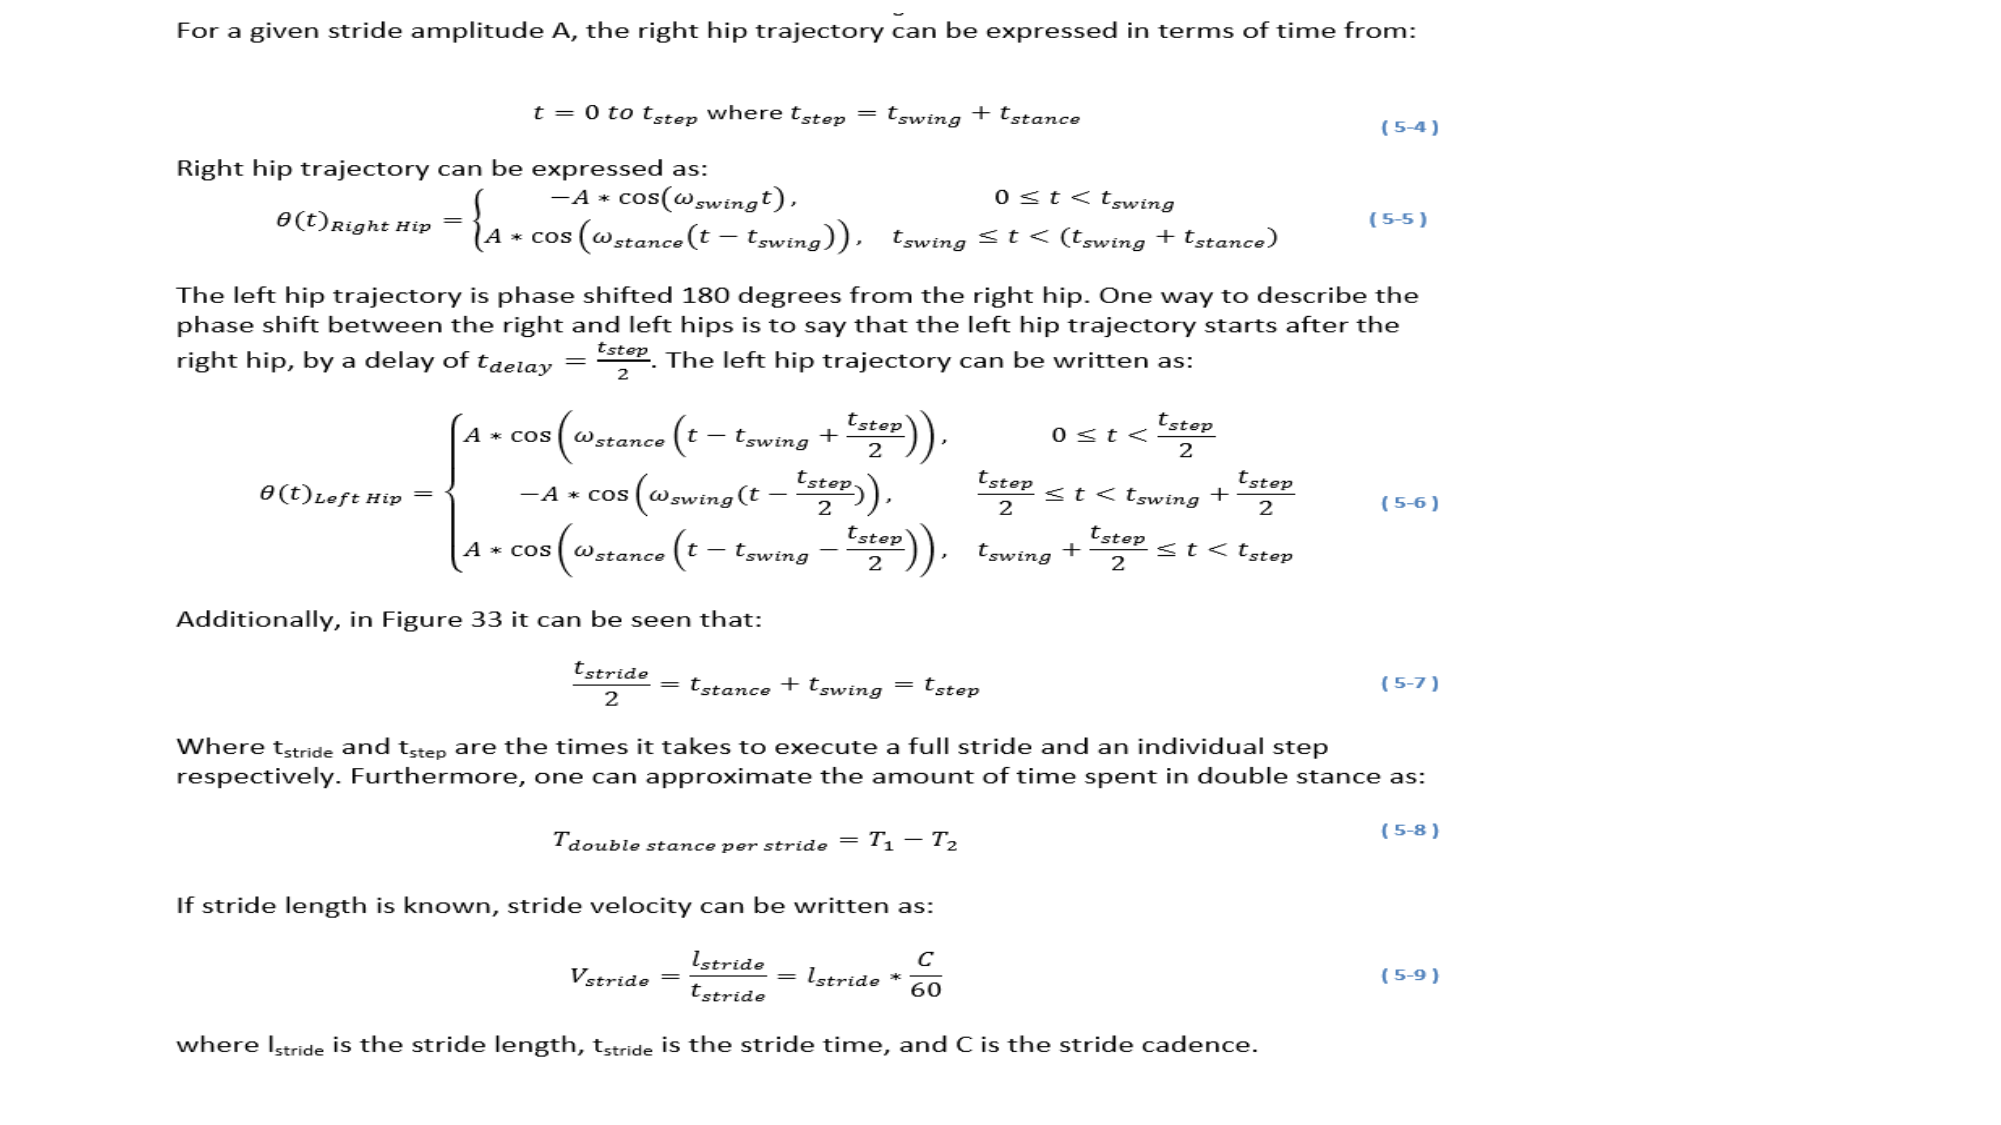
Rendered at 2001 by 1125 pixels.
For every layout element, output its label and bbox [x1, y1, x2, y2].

list [103, 13, 1502, 1077]
